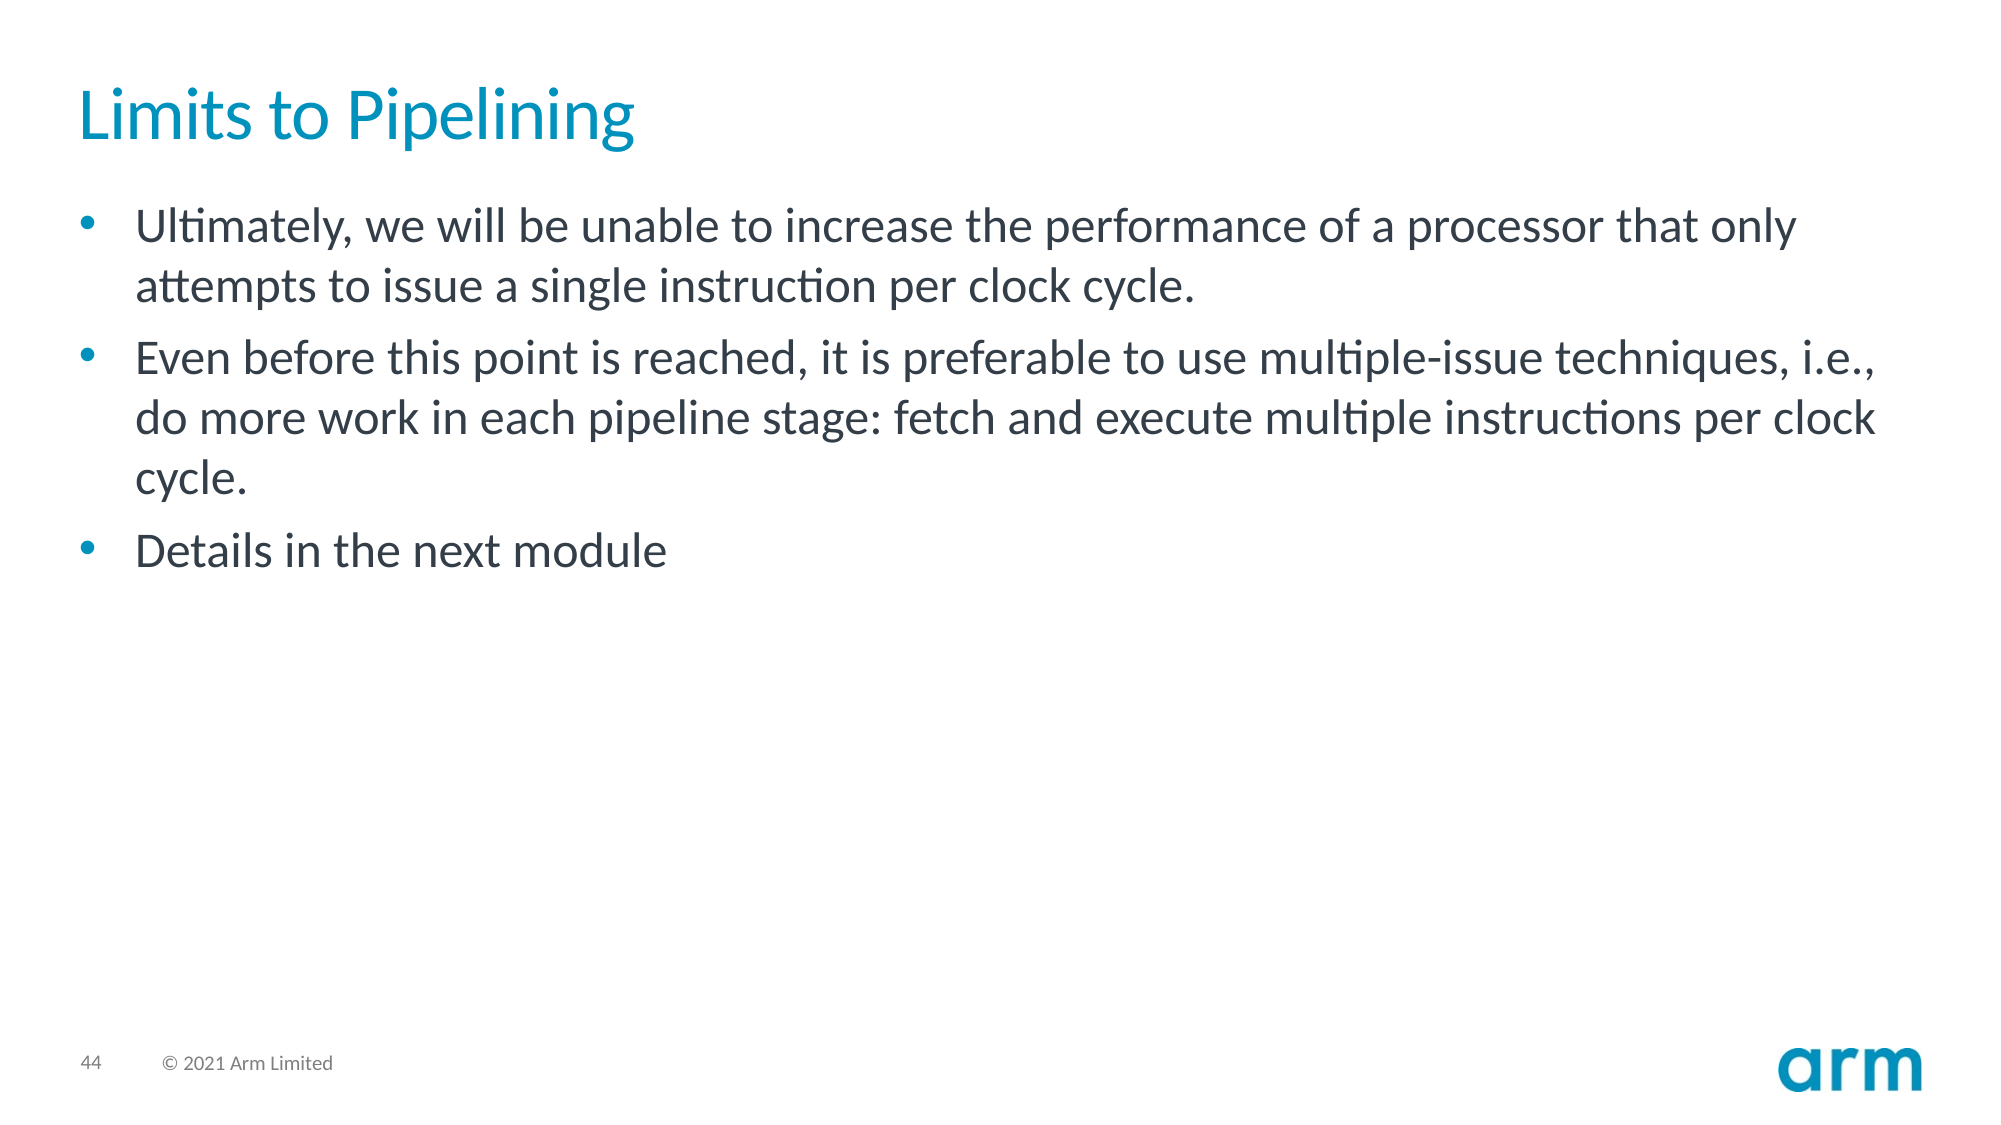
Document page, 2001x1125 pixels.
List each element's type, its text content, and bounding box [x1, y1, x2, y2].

title Limits to Pipelining [78, 78, 1922, 186]
picture [1803, 1048, 1922, 1092]
picture [1788, 1056, 1812, 1083]
list Ultimately, we will be unable to increase the performance of a processor that only attempts to issue a single instruction per clock cycle. Even before this point is reached, it is preferable to use multiple-issue techniques, i.e., do more work in each pipeline stage: fetch and execute multiple instructions per clock cycle. Details in the next module [78, 192, 1922, 1004]
picture [1889, 1048, 1903, 1053]
picture [1778, 1072, 1794, 1092]
picture [1911, 1048, 1922, 1062]
picture [1778, 1048, 1794, 1067]
